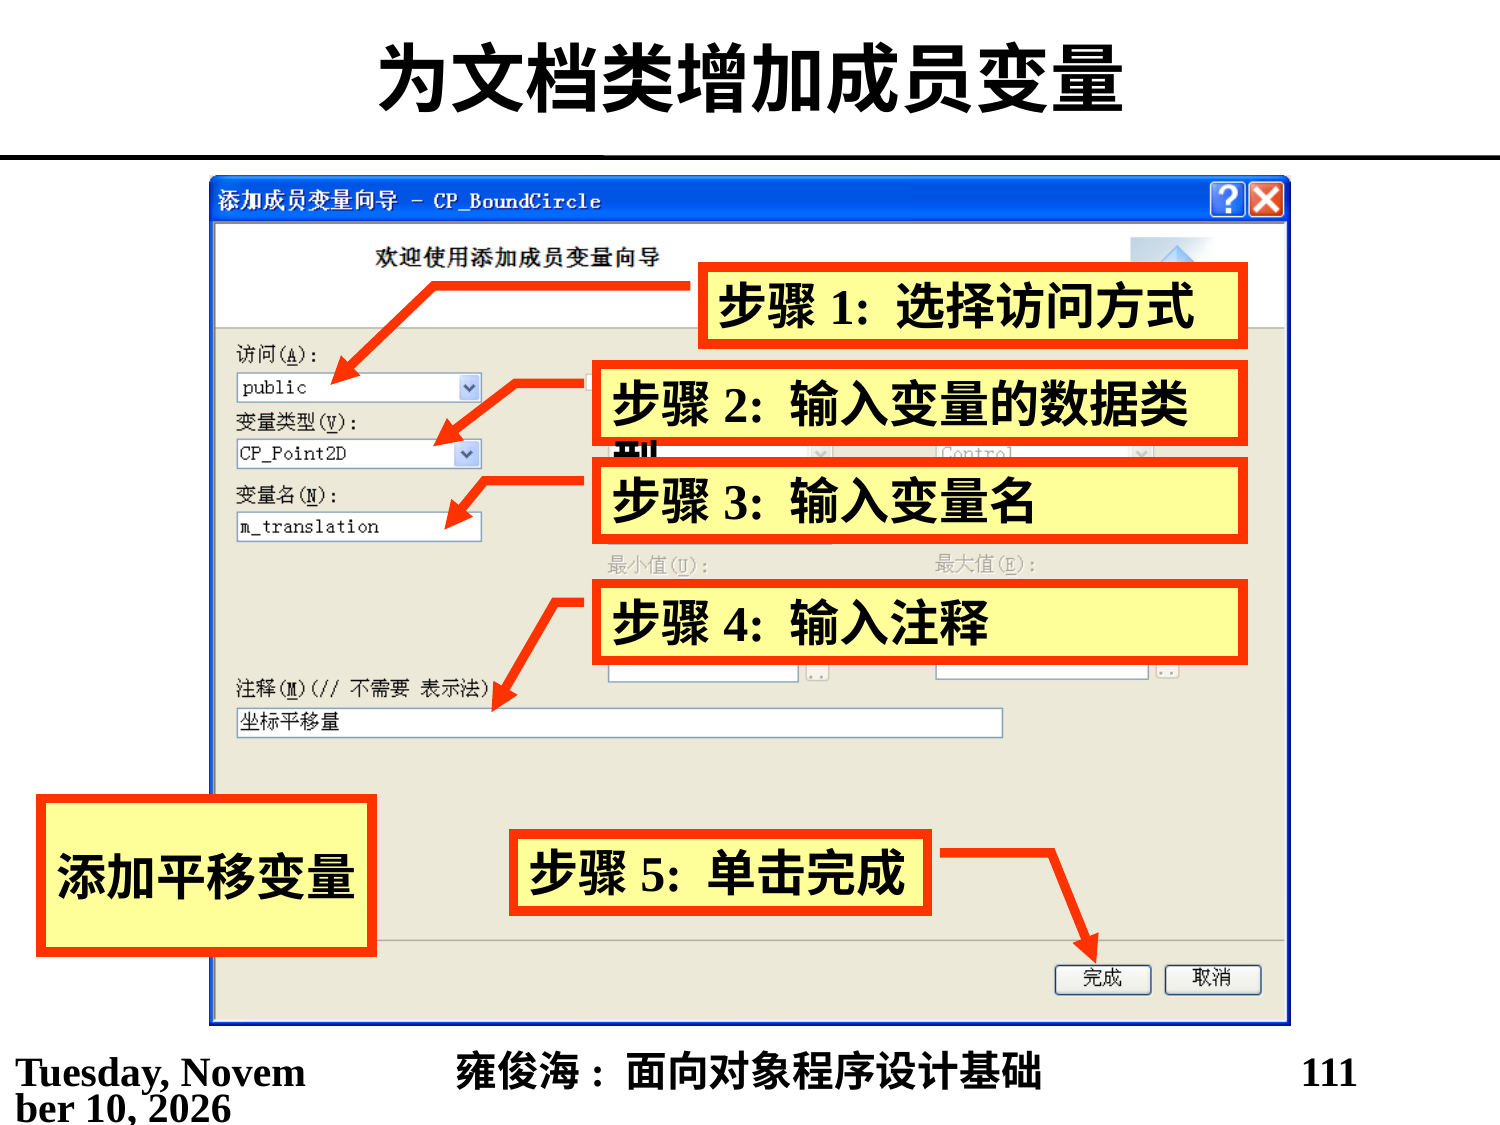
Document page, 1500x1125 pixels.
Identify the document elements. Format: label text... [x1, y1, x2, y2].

slide_number 111 [1161, 1042, 1499, 1103]
text_box 添加平移变量 [41, 798, 209, 953]
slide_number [0, 1042, 337, 1103]
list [209, 175, 1291, 1026]
title 为文档类增加成员变量 [0, 0, 1500, 154]
footer 雍俊海: 面向对象程序设计基础 [337, 1042, 1161, 1103]
